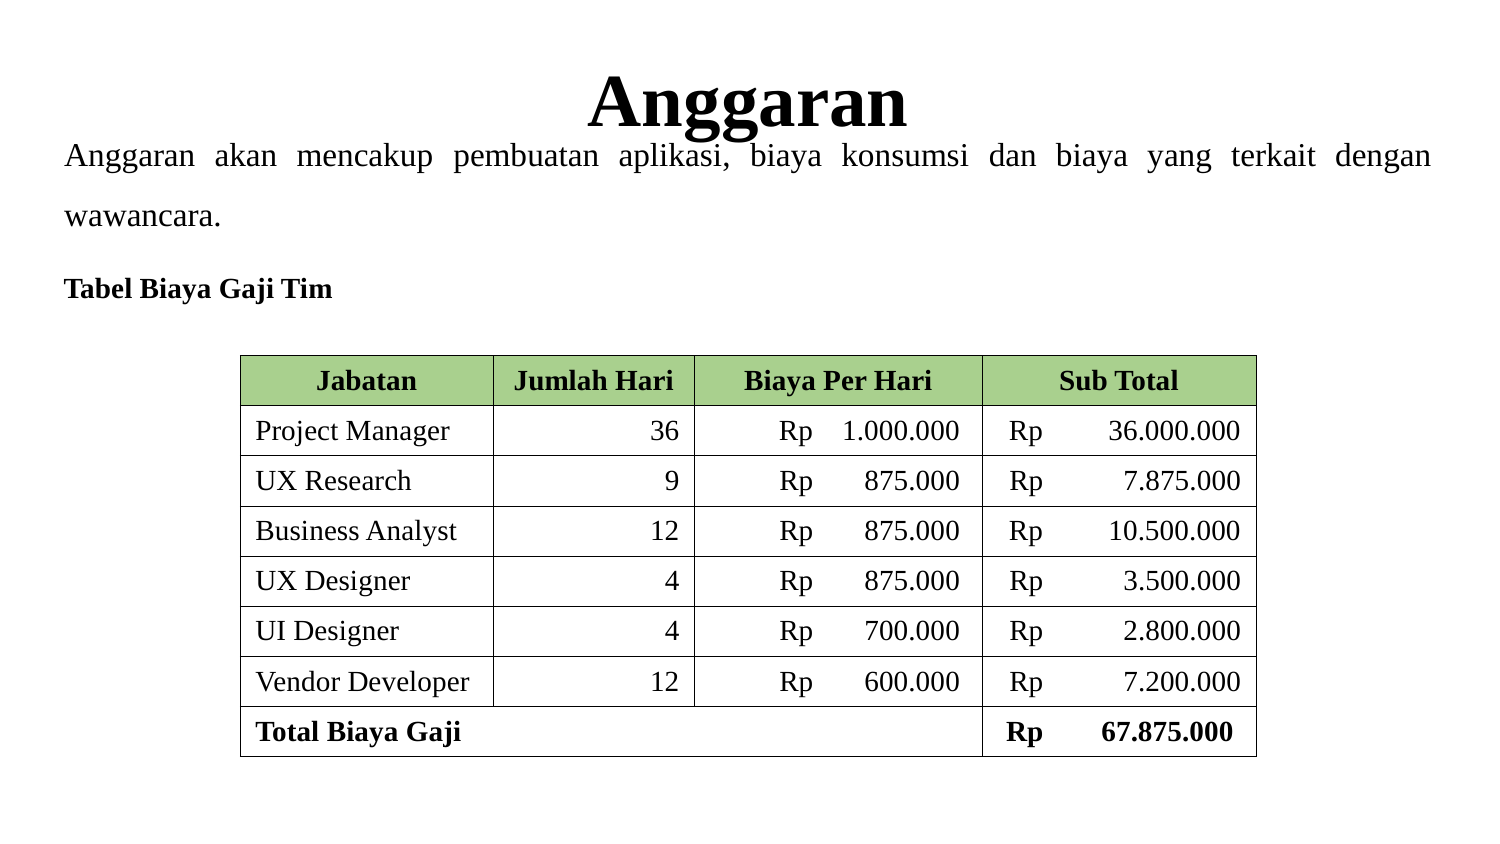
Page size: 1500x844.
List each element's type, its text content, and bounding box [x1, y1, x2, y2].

table_cell Vendor Developer [241, 657, 493, 706]
table_cell Total Biaya Gaji [241, 707, 982, 756]
text_box Tabel Biaya Gaji Tim [48, 262, 348, 312]
table_cell Rp 7.200.000 [983, 657, 1256, 706]
table_cell UX Designer [241, 557, 493, 606]
table_header Jabatan [241, 356, 493, 405]
table_cell 12 [494, 657, 694, 706]
table_cell Rp 875.000 [695, 456, 982, 506]
table_header Jumlah Hari [494, 356, 694, 405]
table_cell Rp 3.500.000 [983, 557, 1256, 606]
table_cell Rp 600.000 [695, 657, 982, 706]
table_cell Rp 875.000 [695, 507, 982, 556]
table_cell Rp 700.000 [695, 607, 982, 656]
table_cell Rp 36.000.000 [983, 406, 1256, 455]
table_cell Rp 875.000 [695, 557, 982, 606]
table_cell Rp 7.875.000 [983, 456, 1256, 506]
table_cell 12 [494, 507, 694, 556]
table_cell Rp 10.500.000 [983, 507, 1256, 556]
table_cell 4 [494, 557, 694, 606]
text_box Anggaran akan mencakup pembuatan aplikasi, biaya konsumsi dan biaya yang terkait dengan wawancara. [49, 105, 1448, 241]
table_cell 36 [494, 406, 694, 455]
table_cell Rp 2.800.000 [983, 607, 1256, 656]
table_cell Business Analyst [241, 507, 493, 556]
table_cell Rp 67.875.000 [983, 707, 1256, 756]
table_cell UI Designer [241, 607, 493, 656]
table_cell Project Manager [241, 406, 493, 455]
table_header Sub Total [983, 356, 1256, 405]
table_header Biaya Per Hari [695, 356, 982, 405]
title Anggaran [49, 8, 1448, 95]
table_cell Rp 1.000.000 [695, 406, 982, 455]
table_cell 4 [494, 607, 694, 656]
table_cell UX Research [241, 456, 493, 506]
table_cell 9 [494, 456, 694, 506]
